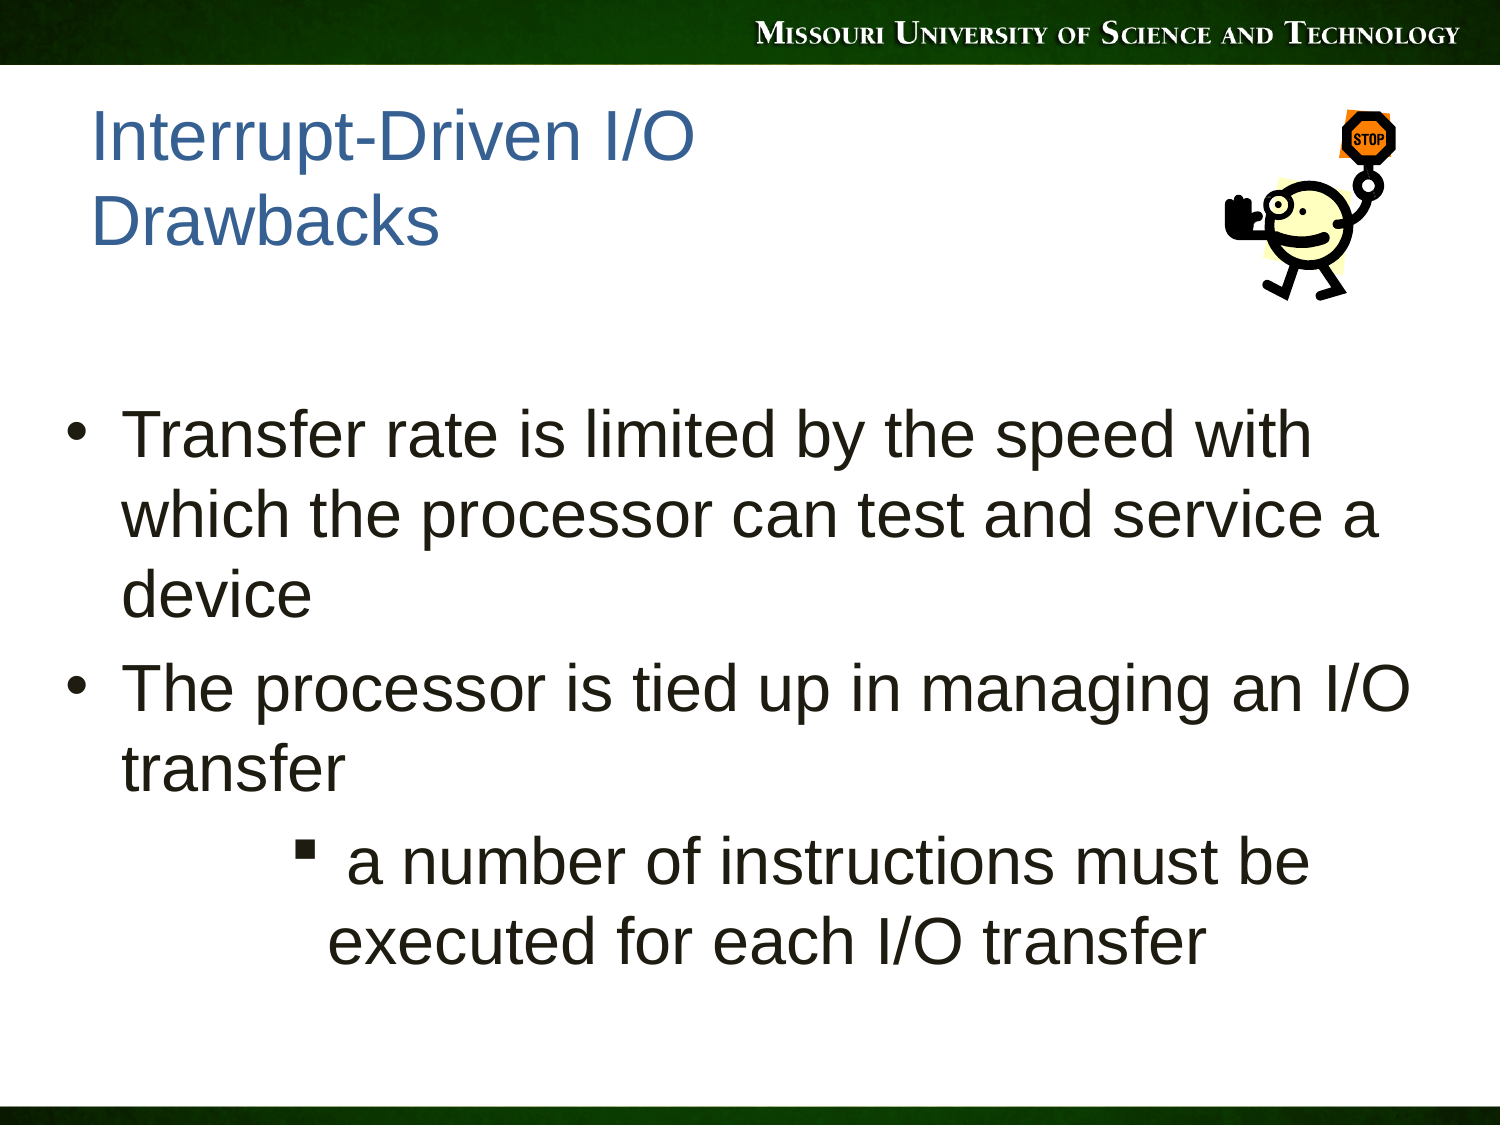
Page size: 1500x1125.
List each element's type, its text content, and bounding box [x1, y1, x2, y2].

picture [0, 0, 1500, 1125]
list Transfer rate is limited by the speed with which the processor can test and service a device The processor is tied up in managing an I/O transfer a number of instructions must be executed for each I/O transfer [50, 299, 1442, 1088]
title Interrupt-Driven I/O Drawbacks [75, 81, 1425, 269]
